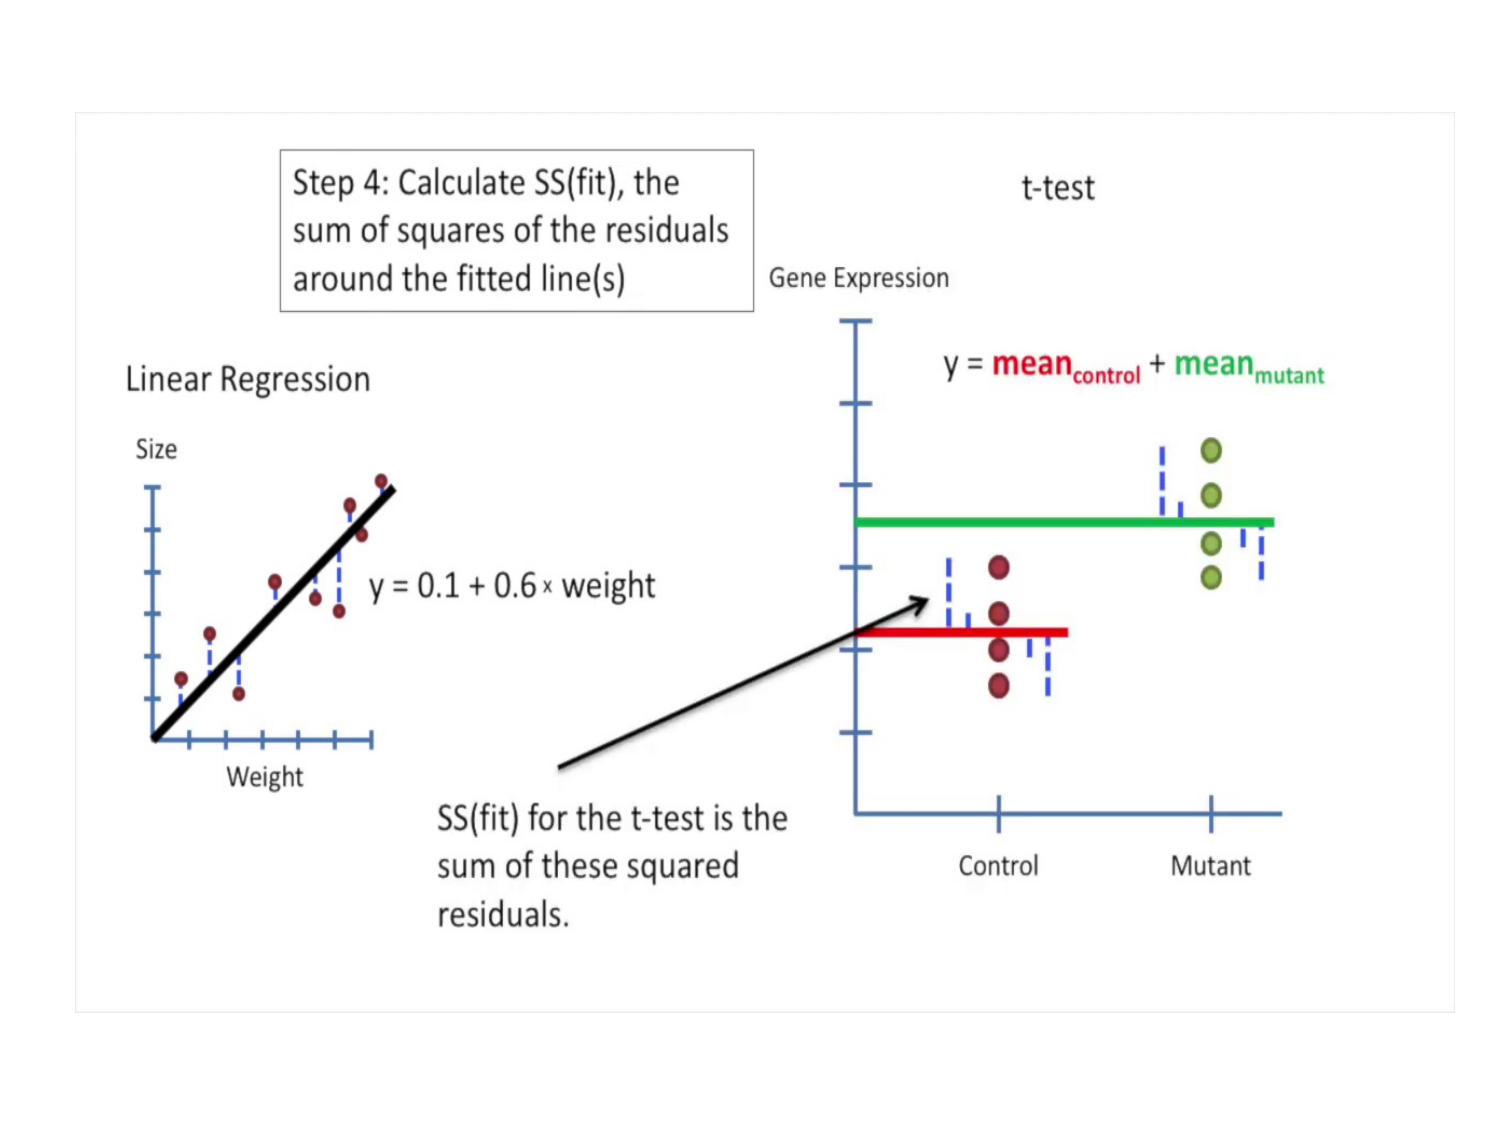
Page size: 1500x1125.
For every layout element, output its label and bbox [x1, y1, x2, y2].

picture [74, 112, 1456, 1013]
